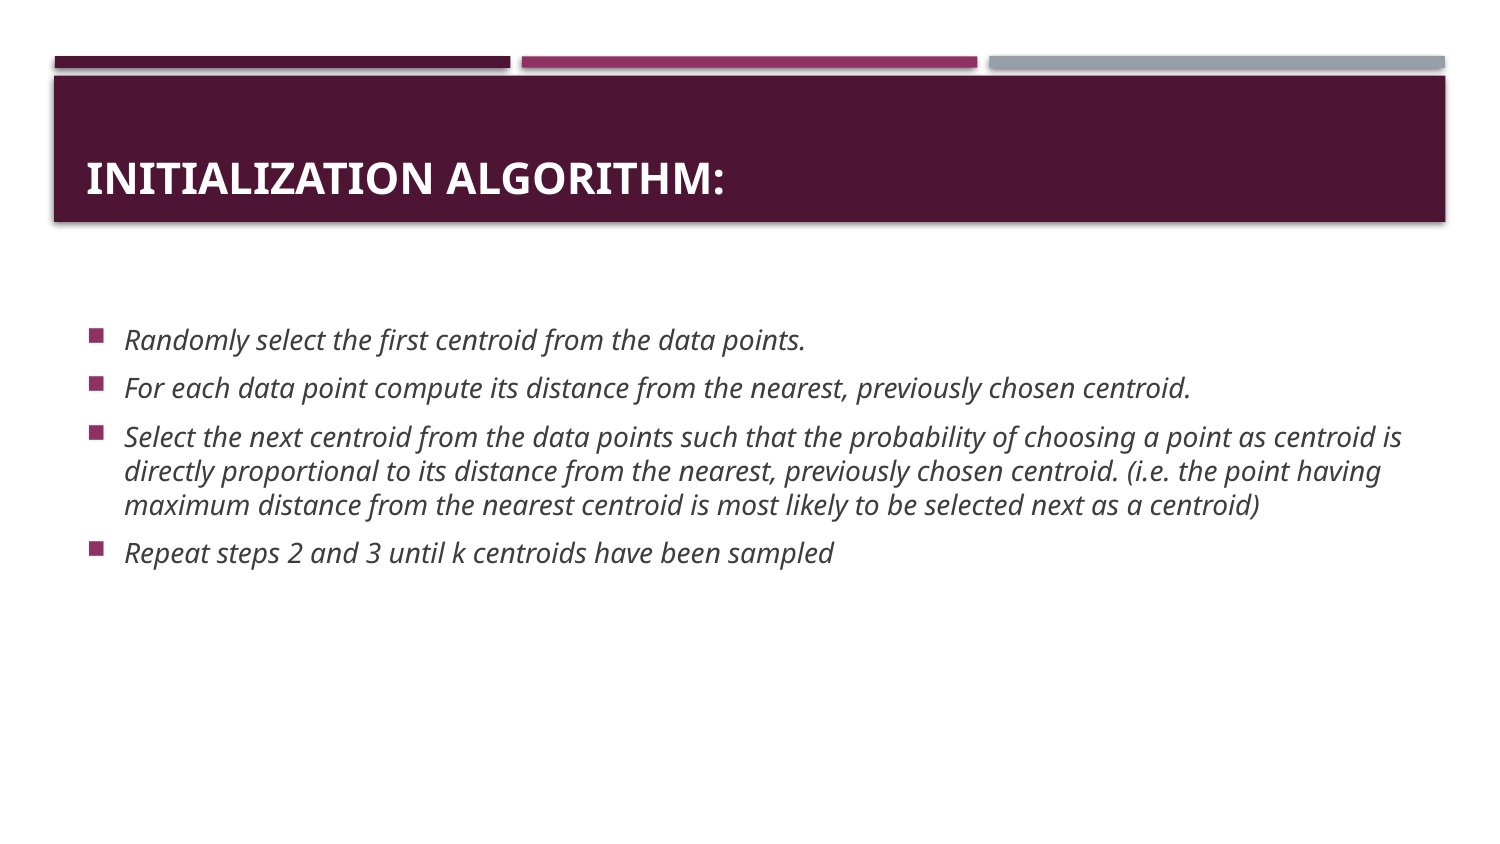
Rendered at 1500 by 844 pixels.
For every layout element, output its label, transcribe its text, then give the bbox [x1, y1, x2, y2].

title Initialization algorithm: [71, 86, 1429, 212]
list Randomly select the first centroid from the data points. For each data point compute its distance from the nearest, previously chosen centroid. Select the next centroid from the data points such that the probability of choosing a point as centroid is directly proportional to its distance from the nearest, previously chosen centroid. (i.e. the point having maximum distance from the nearest centroid is most likely to be selected next as a centroid) Repeat steps 2 and 3 until k centroids have been sampled [71, 268, 1429, 721]
